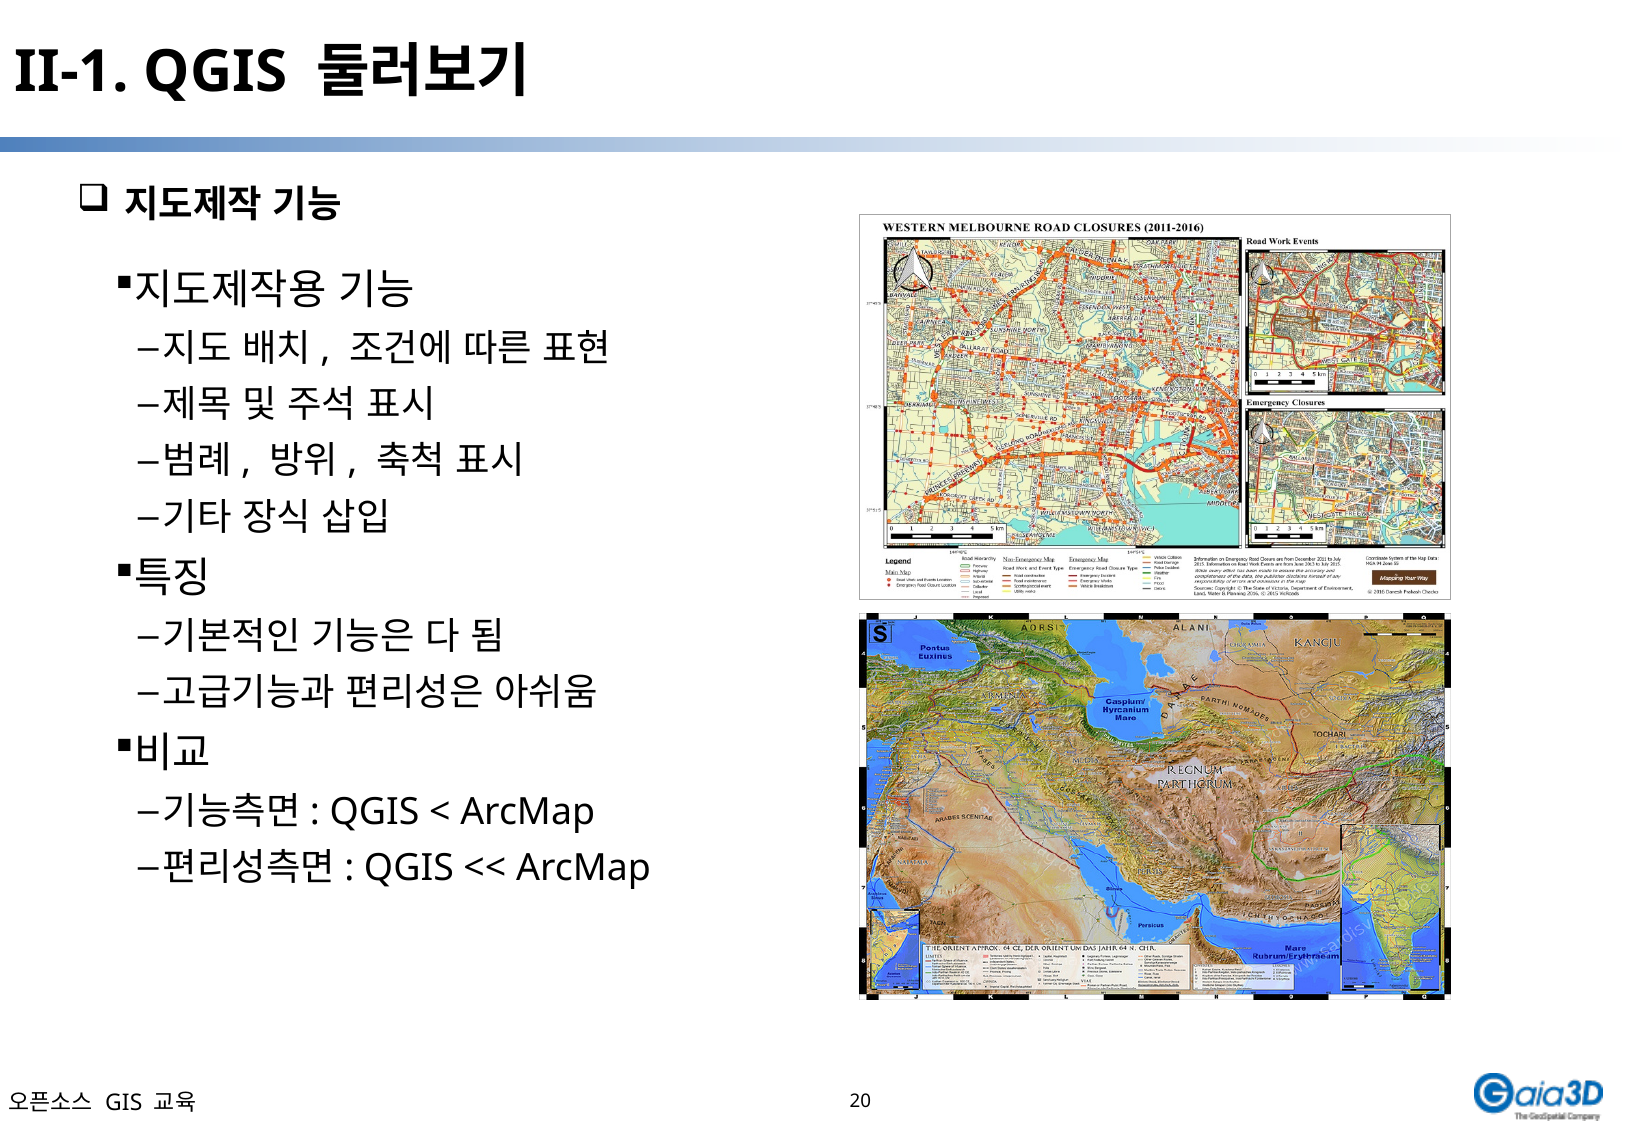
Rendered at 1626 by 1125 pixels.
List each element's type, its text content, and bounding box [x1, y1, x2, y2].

text_box 지도제작용 기능 지도 배치, 조건에 따른 표현 제목 및 주석 표시 범례, 방위, 축척 표시 기타 장식 삽입 특징 기본적인 기능은 다 됨 고급기능과 편리성은 아쉬움 비교 기능측면: QGIS < ArcMap 편리성측면: QGIS << ArcMap [91, 255, 1285, 944]
text_box 지도제작 기능 [62, 172, 1552, 233]
picture [1474, 1073, 1603, 1121]
title II-1. QGIS 둘러보기 [0, 0, 1581, 138]
slide_number 20 [670, 1086, 1050, 1118]
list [859, 213, 1451, 600]
picture [859, 613, 1451, 1000]
